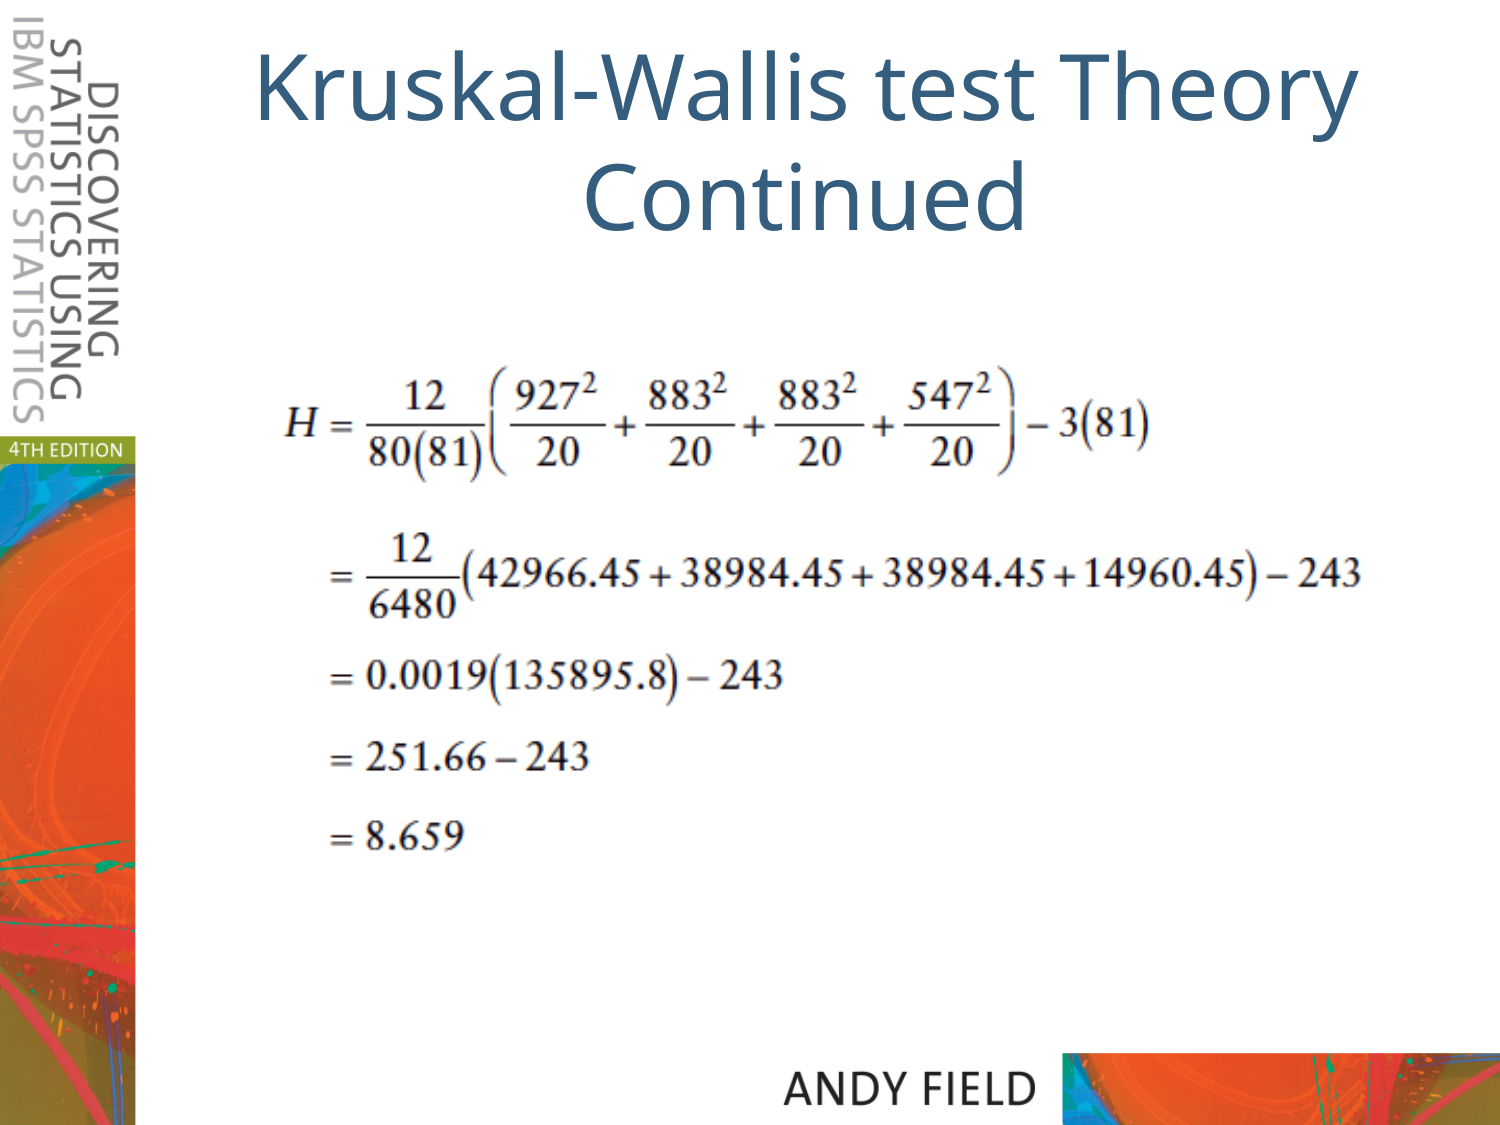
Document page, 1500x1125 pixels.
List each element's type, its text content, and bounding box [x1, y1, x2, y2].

title Kruskal-Wallis test Theory Continued [187, 45, 1425, 233]
picture [274, 341, 1367, 865]
